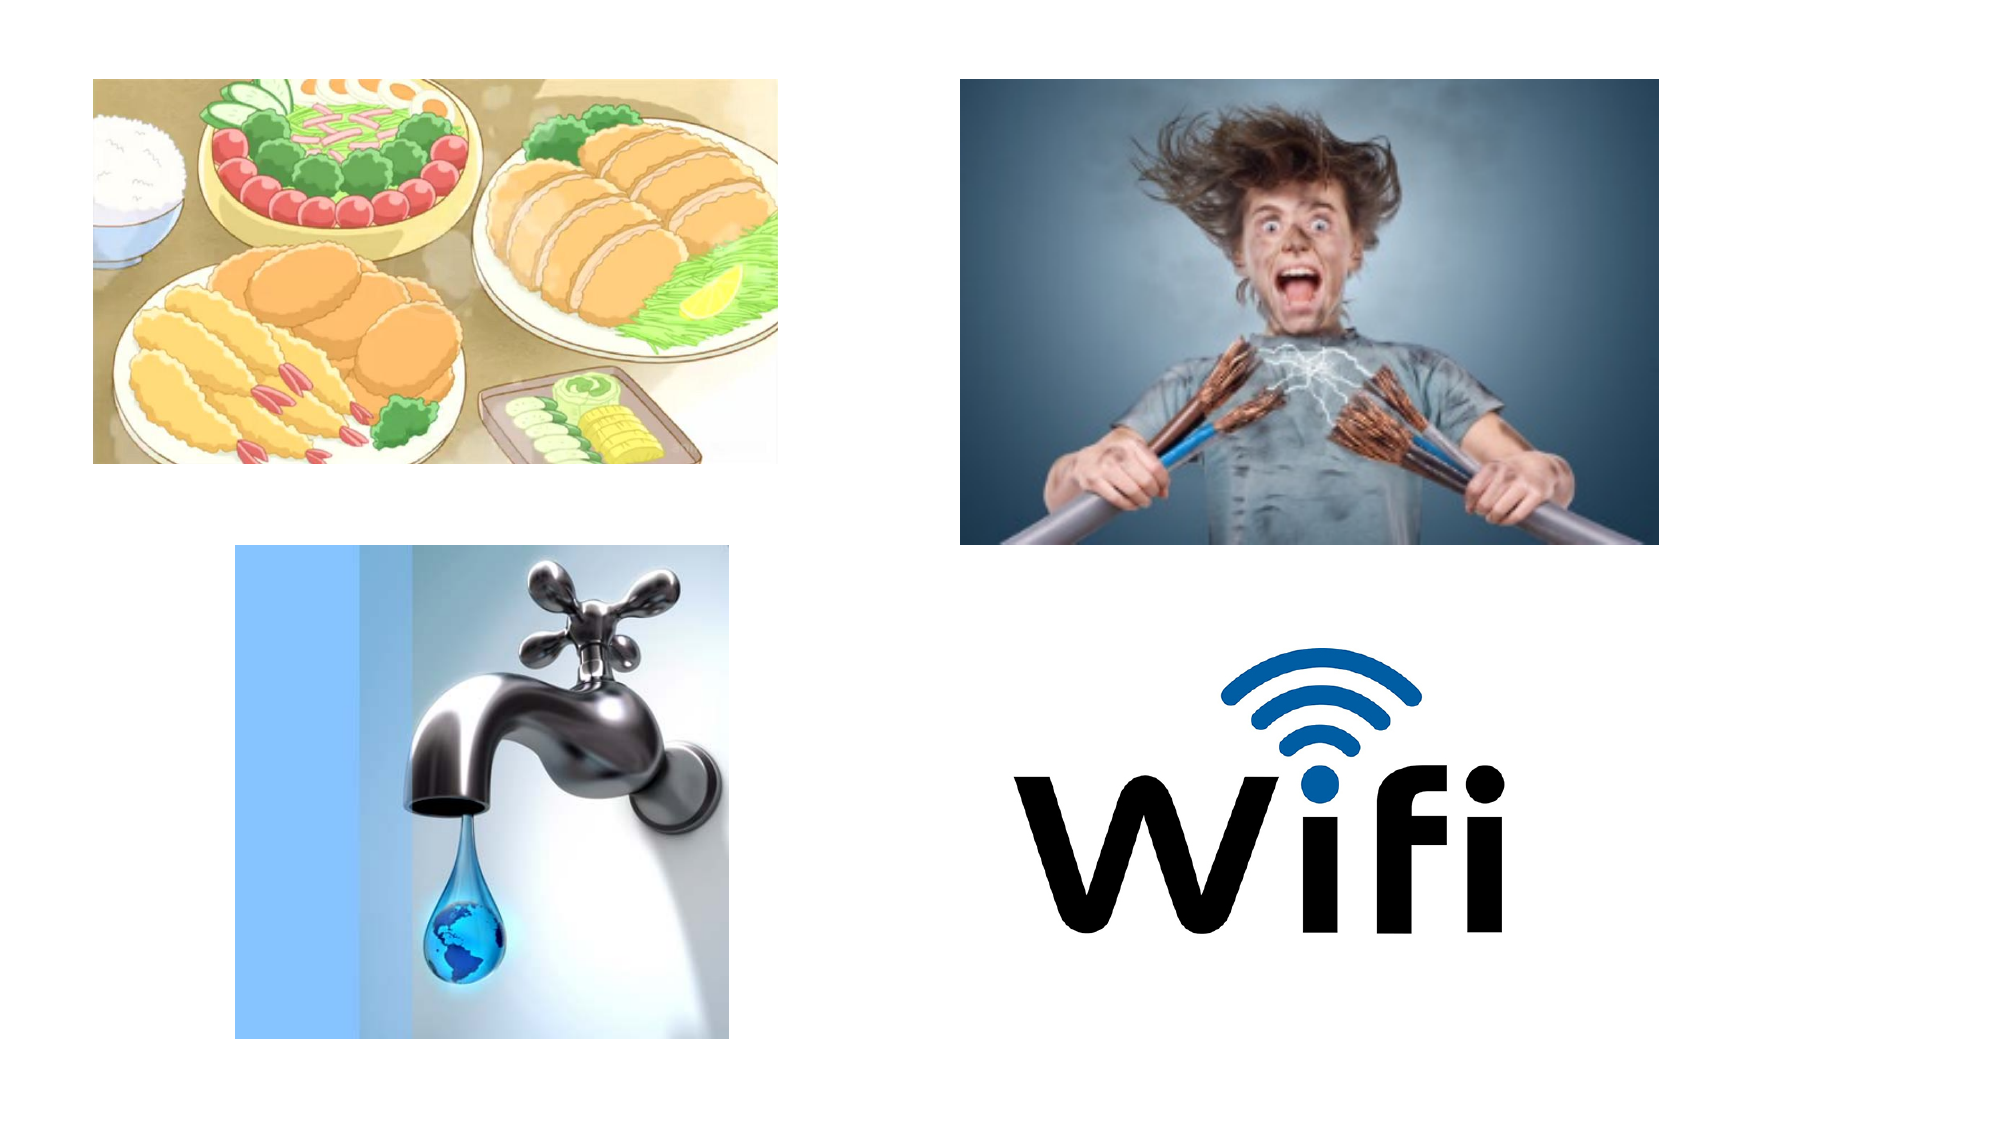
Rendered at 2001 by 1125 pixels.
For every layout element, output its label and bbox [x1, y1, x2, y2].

list [93, 79, 778, 464]
picture [960, 79, 1659, 546]
picture [235, 544, 729, 1039]
picture [982, 630, 1541, 953]
